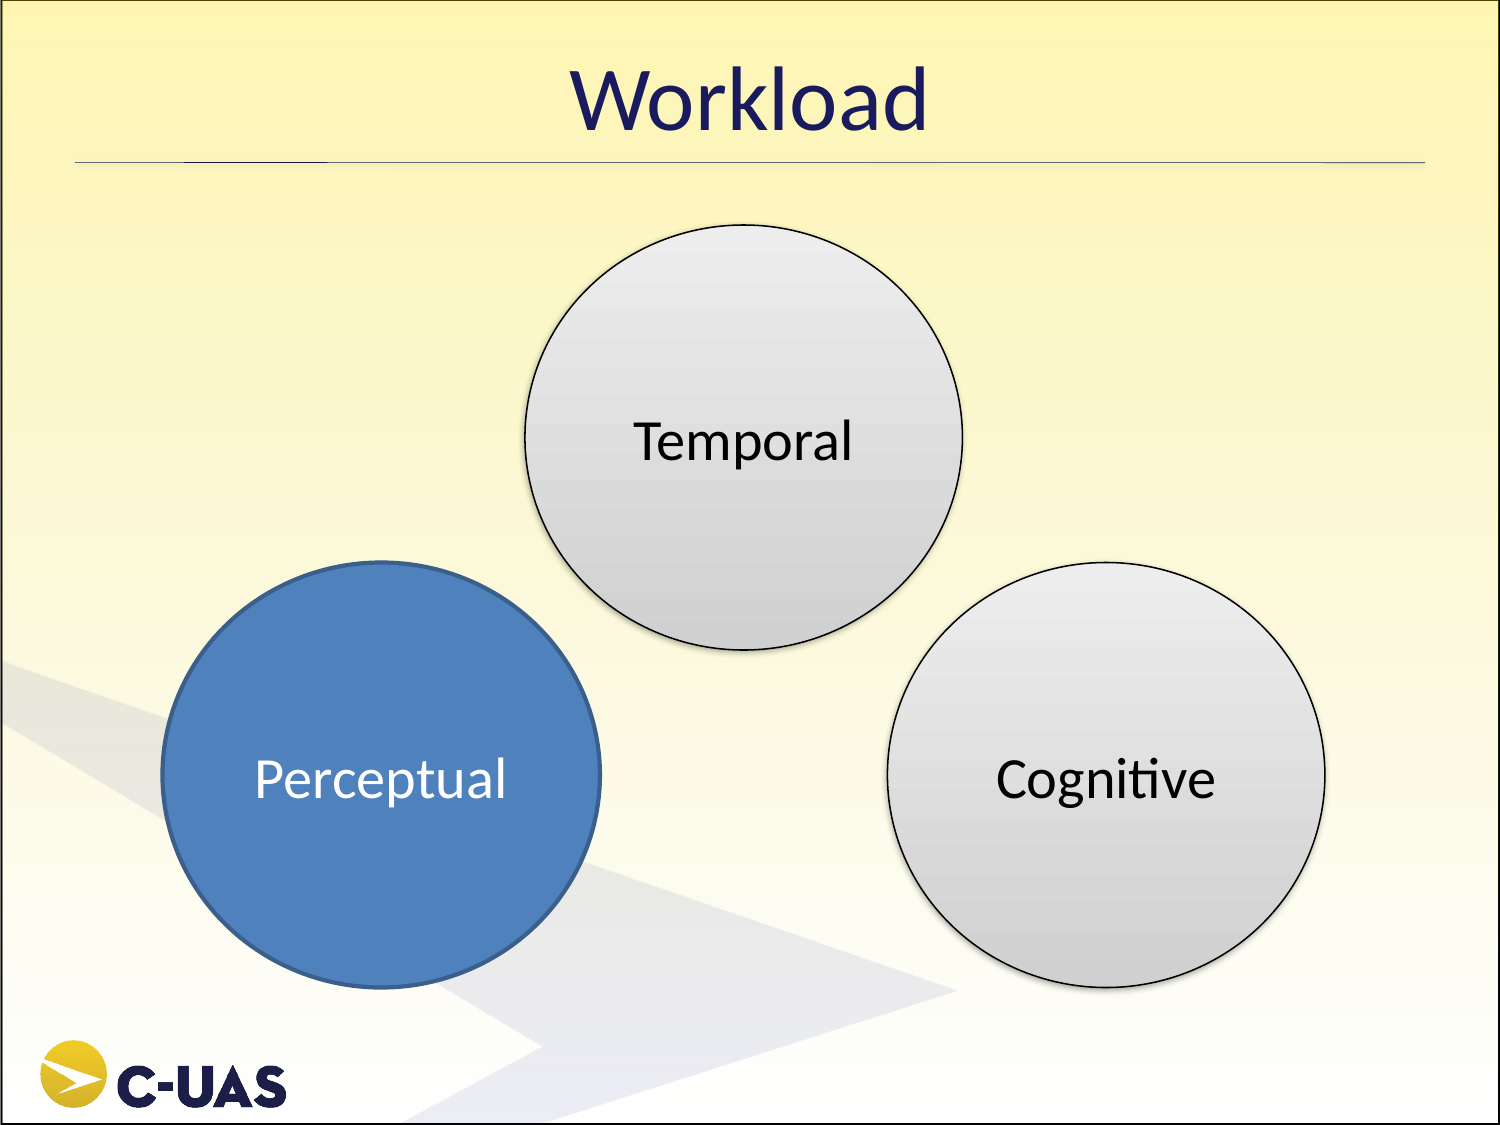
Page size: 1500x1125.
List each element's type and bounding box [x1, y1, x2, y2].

text_box [886, 561, 1326, 989]
text_box [524, 224, 964, 651]
title [75, 24, 1425, 163]
text_box [160, 560, 603, 990]
picture [0, 0, 1500, 1125]
